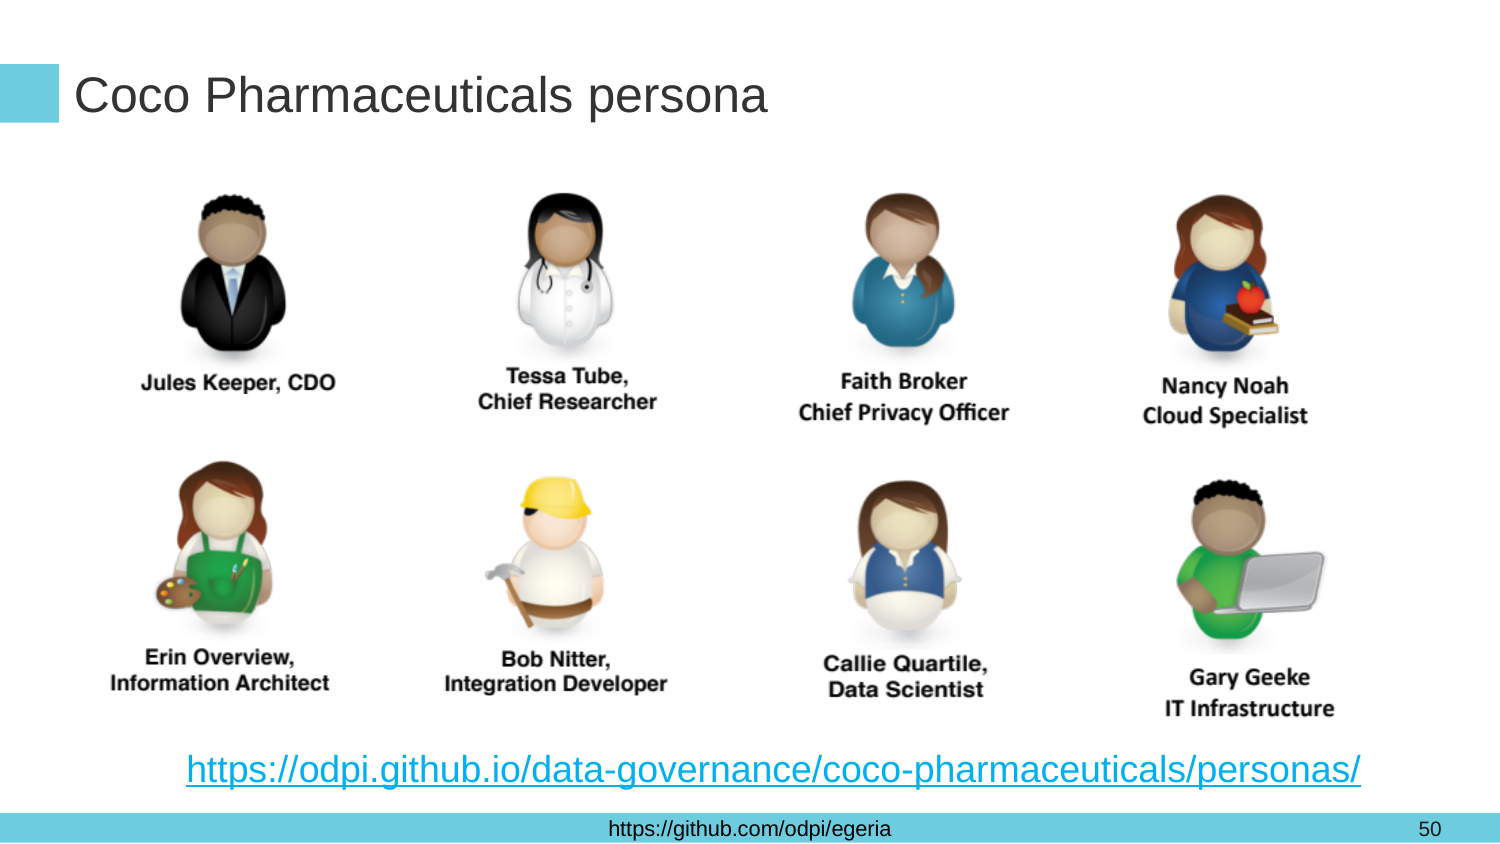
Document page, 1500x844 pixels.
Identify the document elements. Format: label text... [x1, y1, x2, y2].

picture [460, 180, 674, 414]
picture [96, 444, 342, 693]
picture [1131, 180, 1317, 439]
picture [1155, 462, 1344, 731]
picture [132, 180, 346, 394]
picture [758, 468, 1052, 702]
title Coco Pharmaceuticals persona [58, 47, 1449, 141]
text_box https://odpi.github.io/data-governance/coco-pharmaceuticals/personas/ [96, 737, 1500, 798]
picture [788, 180, 1018, 435]
picture [419, 459, 692, 696]
slide_number 50 [1403, 813, 1494, 843]
